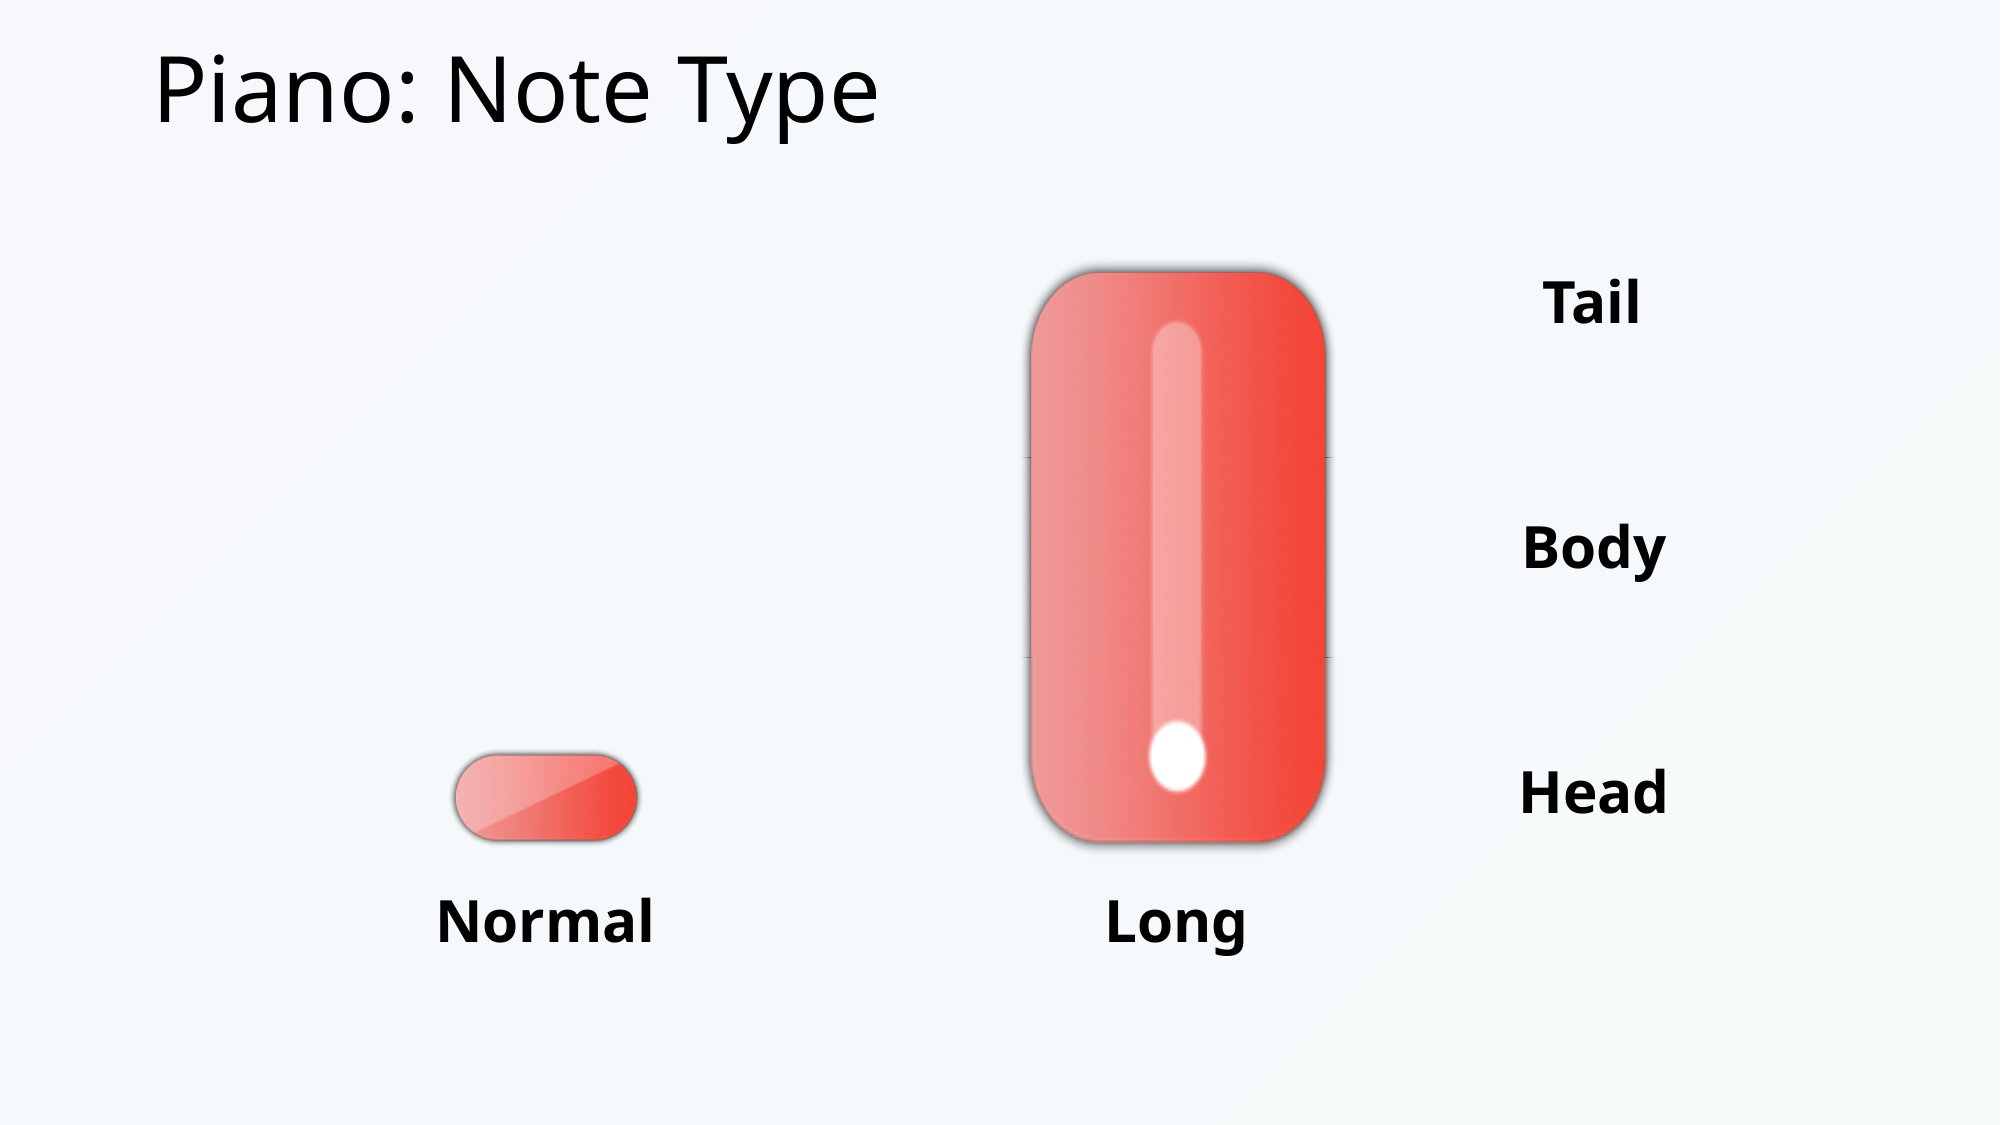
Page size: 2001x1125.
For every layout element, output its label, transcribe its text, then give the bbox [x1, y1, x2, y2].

text_box Long [1089, 876, 1264, 962]
title Piano: Note Type [137, 33, 1863, 153]
picture [445, 747, 646, 848]
text_box Head [1504, 747, 1685, 833]
text_box Normal [421, 876, 671, 962]
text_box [1016, 257, 1338, 858]
text_box Tail [1527, 257, 1657, 343]
text_box Body [1506, 502, 1682, 588]
